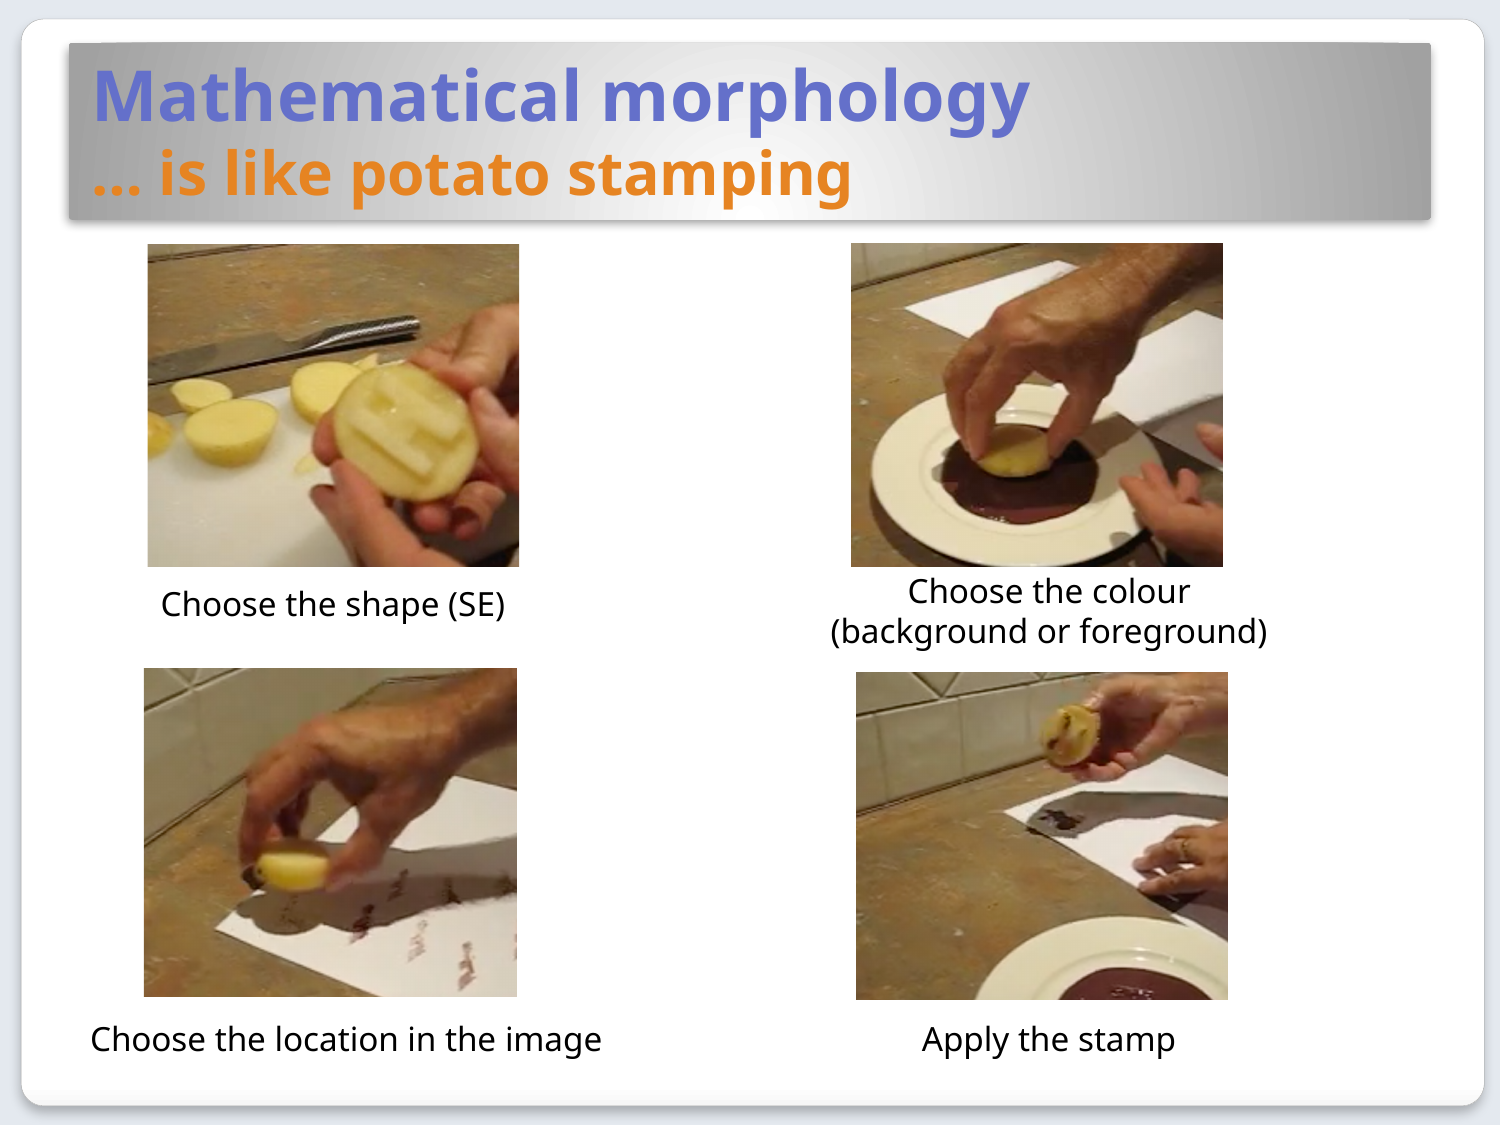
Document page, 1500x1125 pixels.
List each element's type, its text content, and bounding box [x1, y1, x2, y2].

text_box Choose the shape (SE) [145, 577, 521, 631]
picture [856, 672, 1229, 1000]
picture [147, 243, 520, 568]
title Mathematical morphology … is like potato stamping [76, 42, 1420, 216]
text_box Apply the stamp [907, 1011, 1192, 1066]
text_box Choose the location in the image [75, 1011, 619, 1066]
text_box Choose the colour (background or foreground) [815, 562, 1283, 657]
picture [143, 667, 518, 997]
picture [851, 243, 1223, 568]
